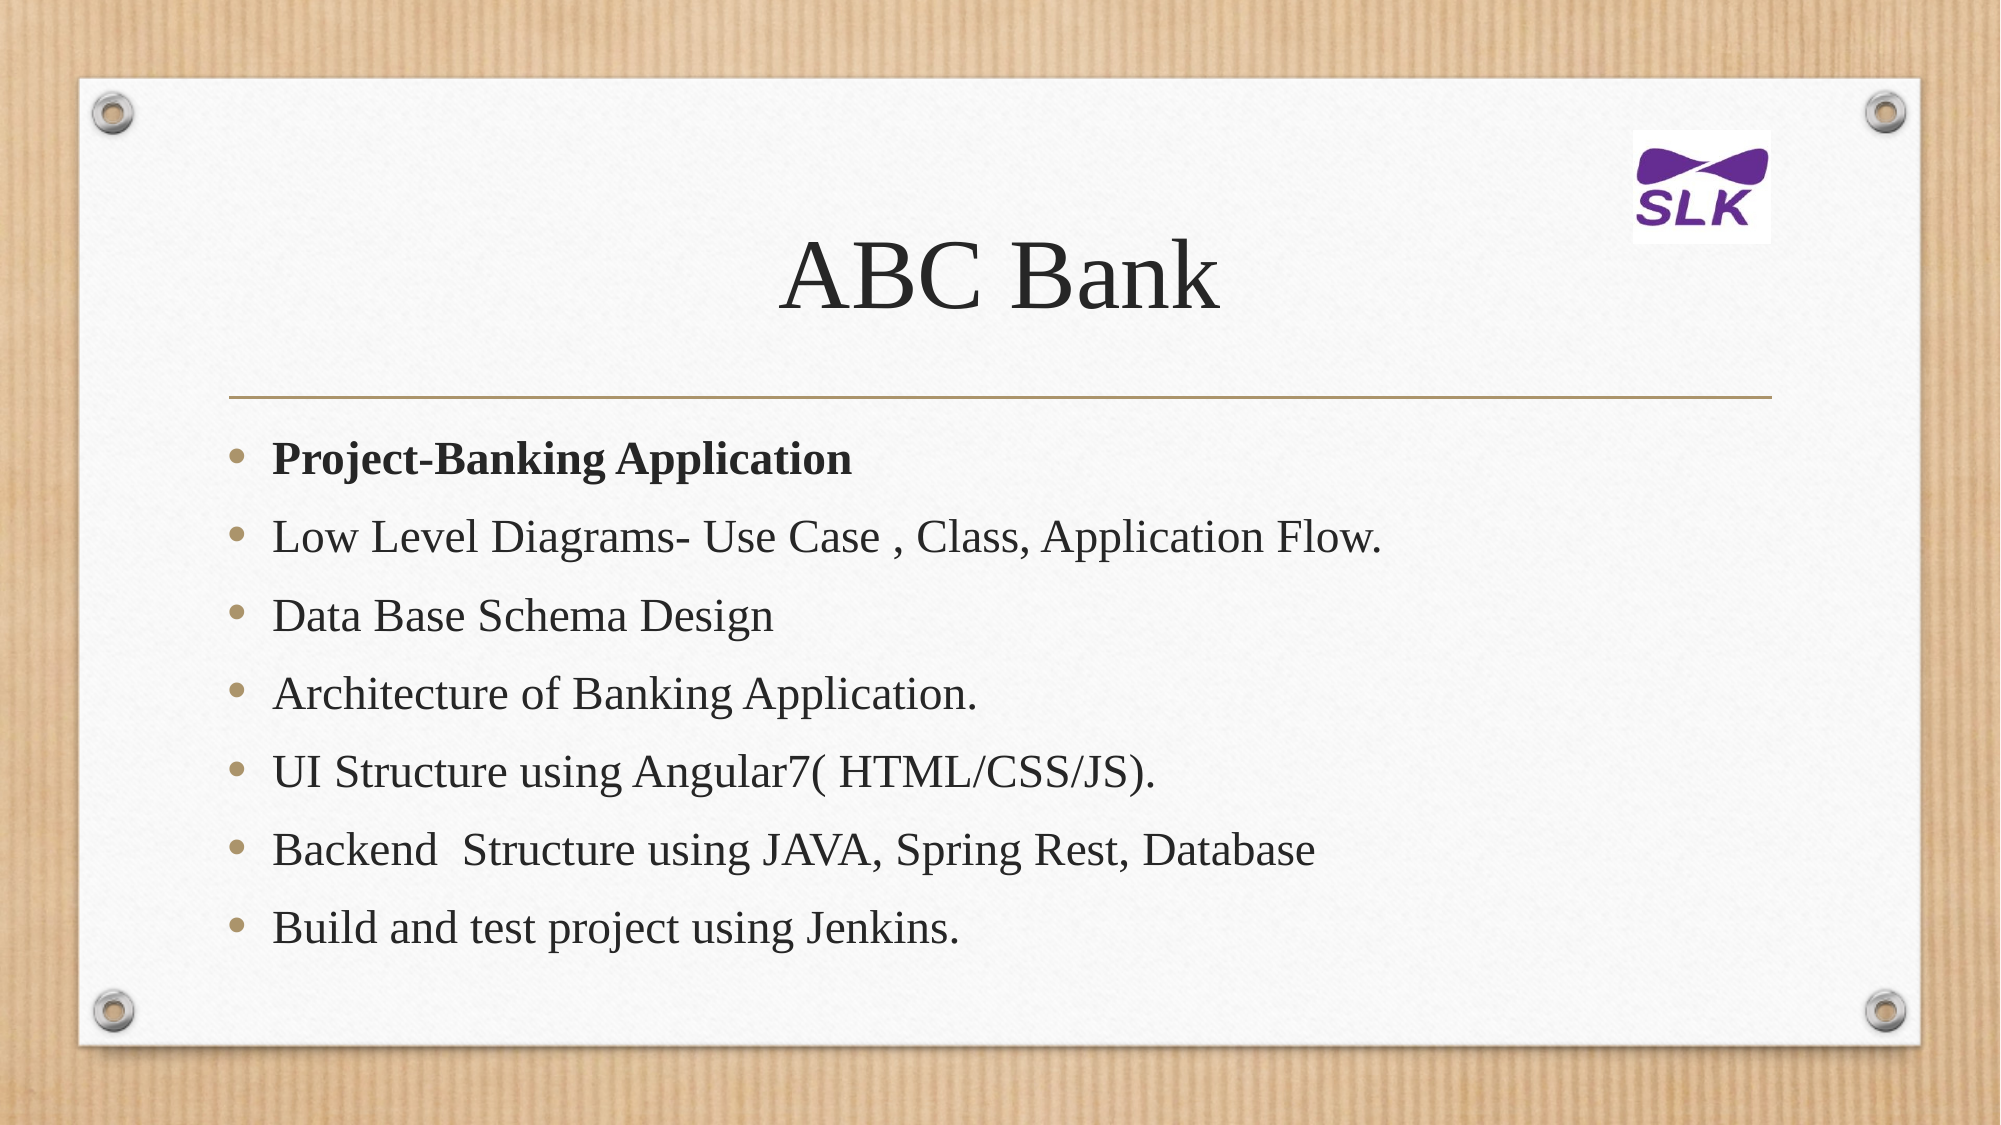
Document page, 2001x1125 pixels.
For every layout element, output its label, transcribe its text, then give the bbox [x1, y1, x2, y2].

picture [0, 0, 2001, 1125]
title ABC Bank [212, 161, 1788, 375]
list Project-Banking Application Low Level Diagrams- Use Case , Class, Application Flow. Data Base Schema Design Architecture of Banking Application. UI Structure using Angular7( HTML/CSS/JS). Backend Structure using JAVA, Spring Rest, Database Build and test project using Jenkins. [212, 419, 1788, 964]
